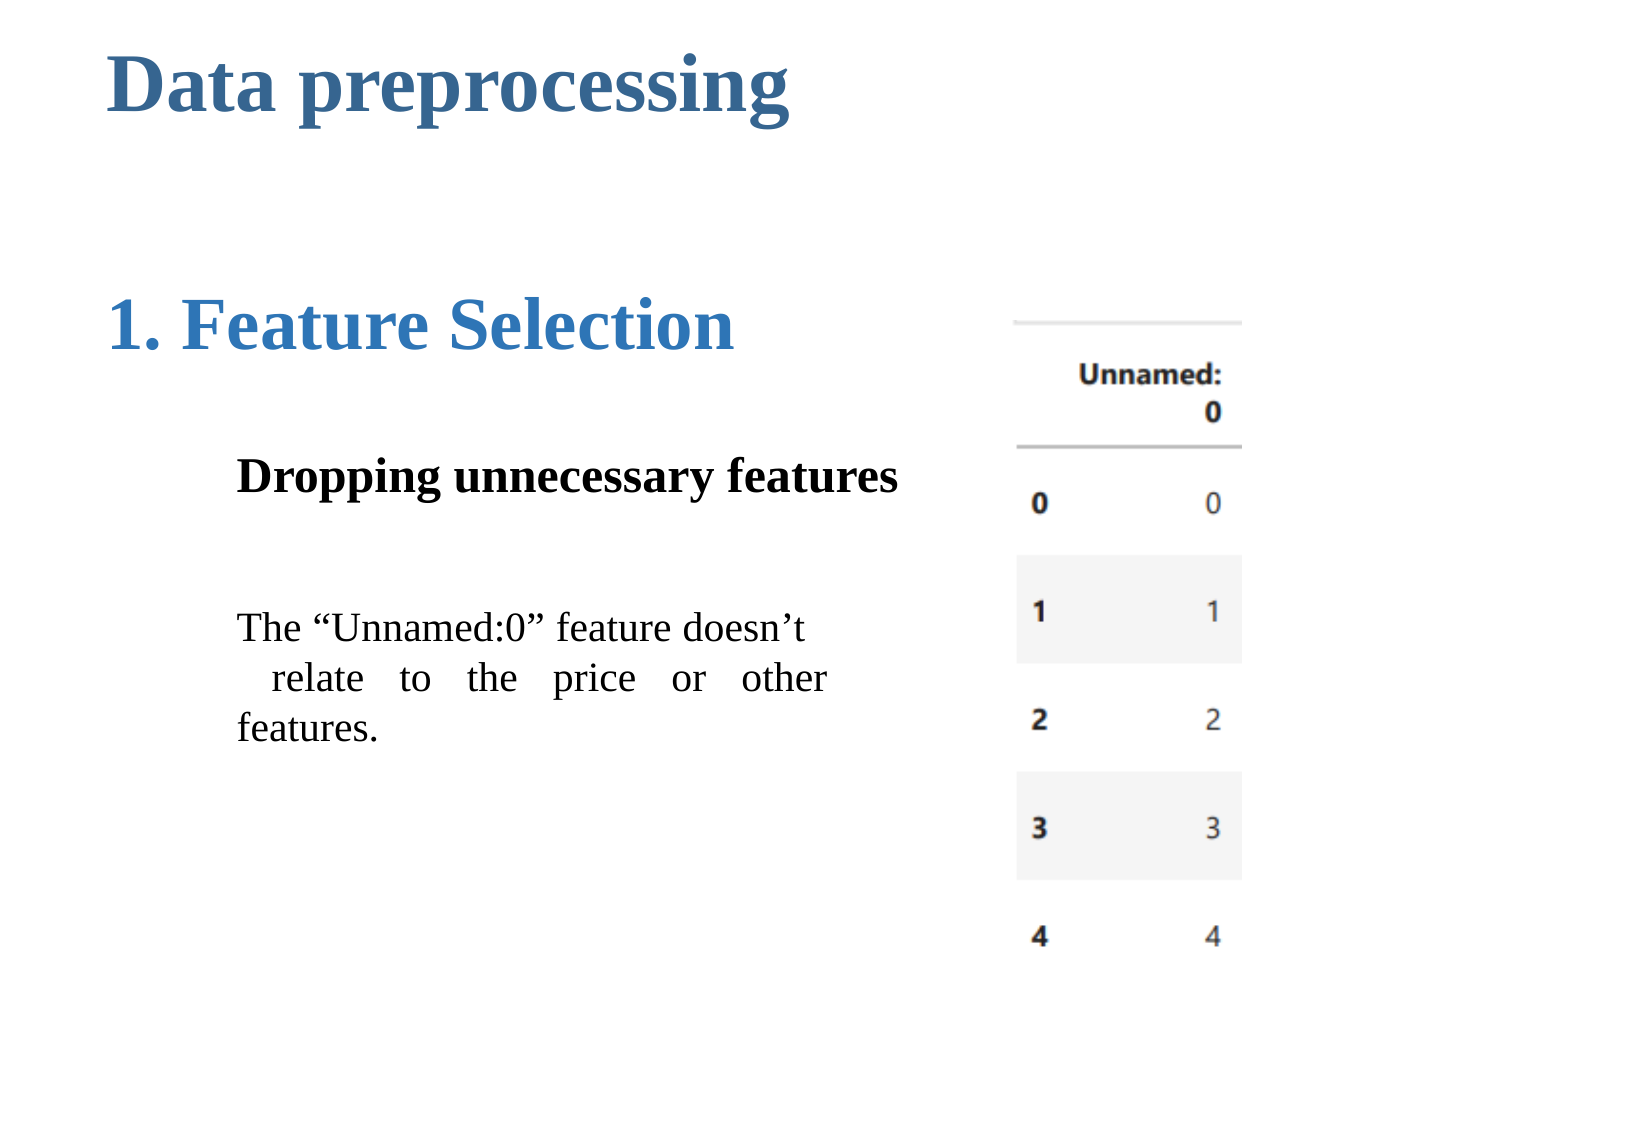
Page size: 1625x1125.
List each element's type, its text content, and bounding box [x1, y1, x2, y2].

text_box 1. Feature Selection [91, 267, 881, 373]
text_box Dropping unnecessary features [221, 434, 918, 535]
text_box Data preprocessing [91, 20, 881, 136]
text_box The “Unnamed:0” feature doesn’t relate to the price or other features. [221, 562, 843, 774]
picture [1000, 320, 1242, 981]
